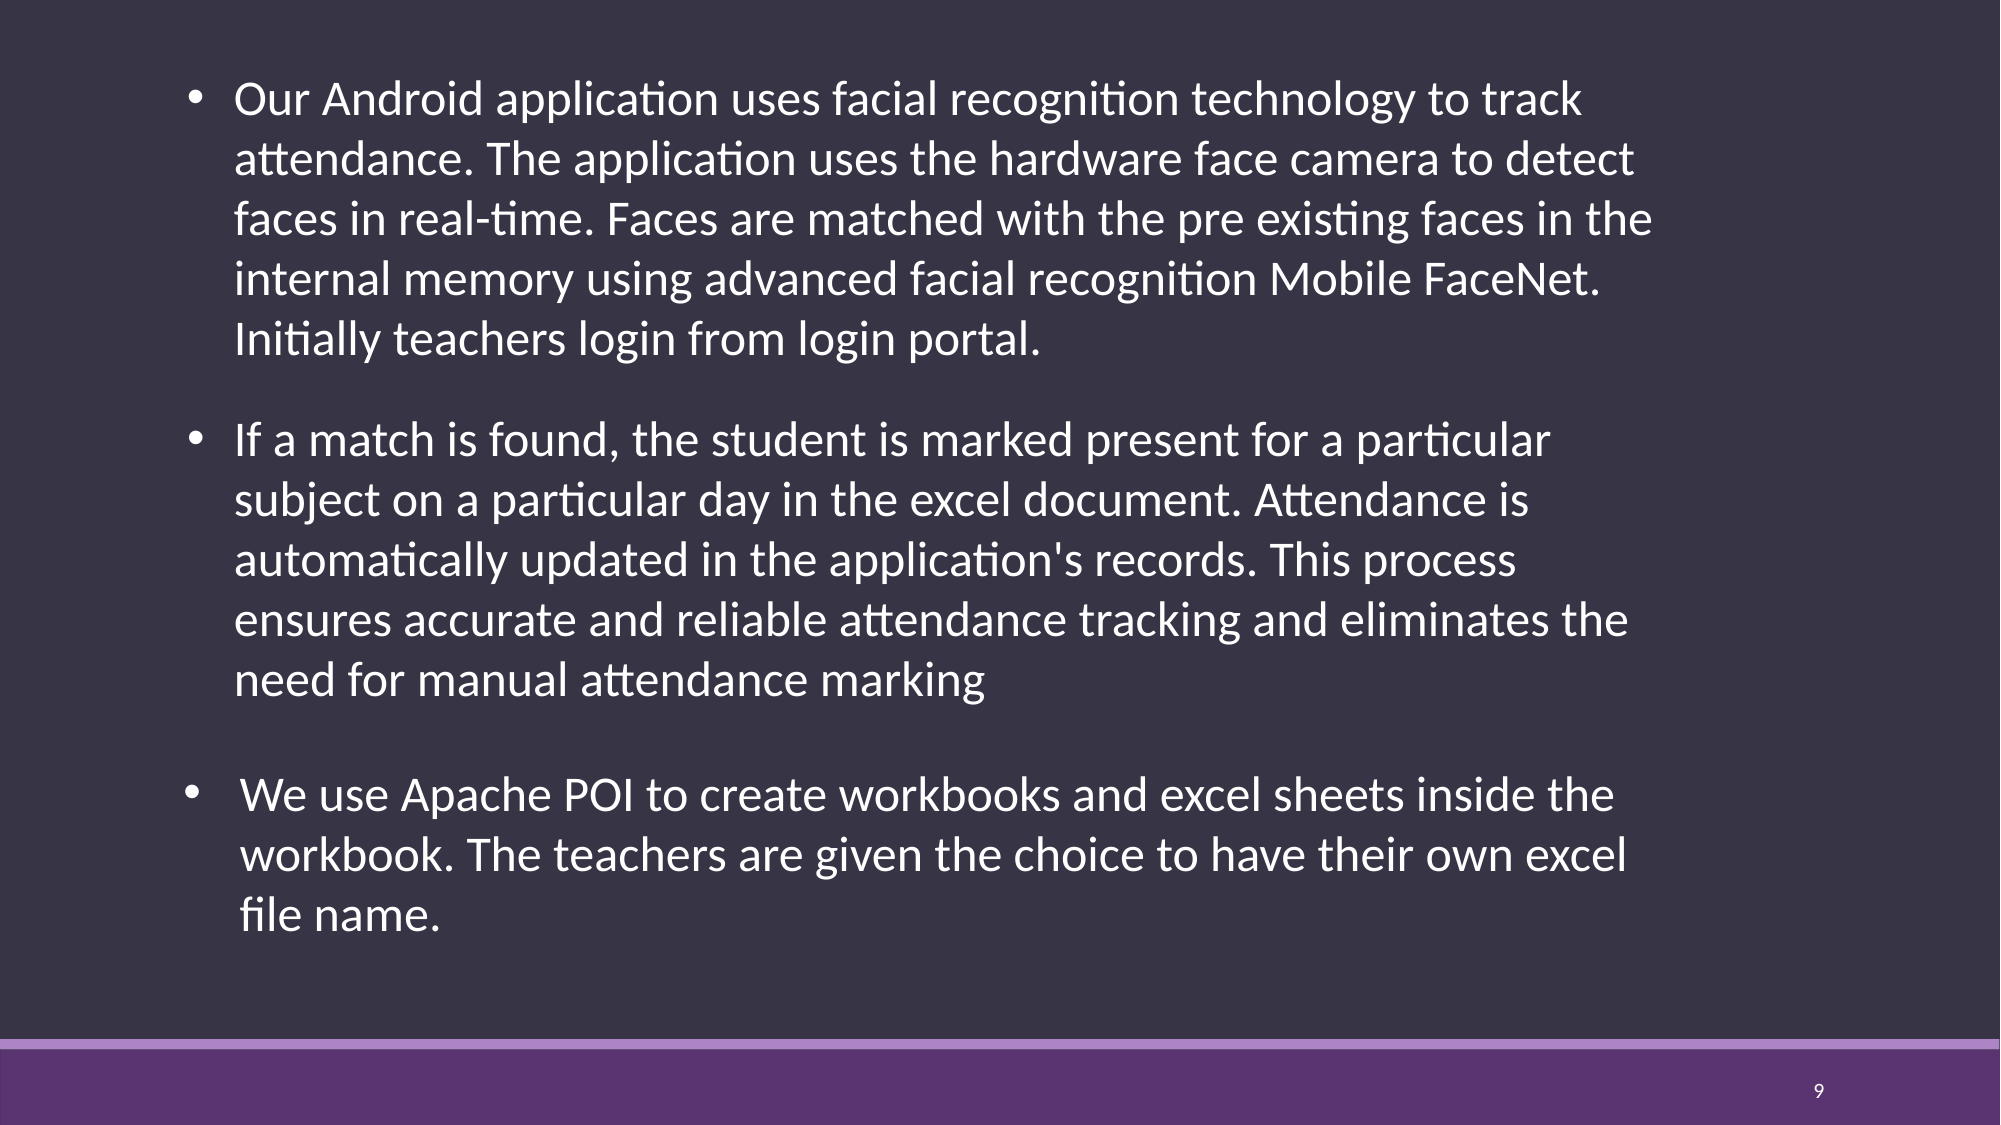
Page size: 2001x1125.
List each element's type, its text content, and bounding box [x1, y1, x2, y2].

text_box [126, 43, 1725, 371]
text_box Our Android application uses facial recognition technology to track attendance. The application uses the hardware face camera to detect faces in real-time. Faces are matched with the pre existing faces in the internal memory using advanced facial recognition Mobile FaceNet. Initially teachers login from login portal. [172, 58, 1732, 479]
text_box We use Apache POI to create workbooks and excel sheets inside the workbook. The teachers are given the choice to have their own excel file name. [168, 753, 1669, 949]
text_box If a match is found, the student is marked present for a particular subject on a particular day in the excel document. Attendance is automatically updated in the application's records. This process ensures accurate and reliable attendance tracking and eliminates the need for manual attendance marking [172, 399, 1690, 715]
slide_number 9 [1624, 1059, 1840, 1120]
